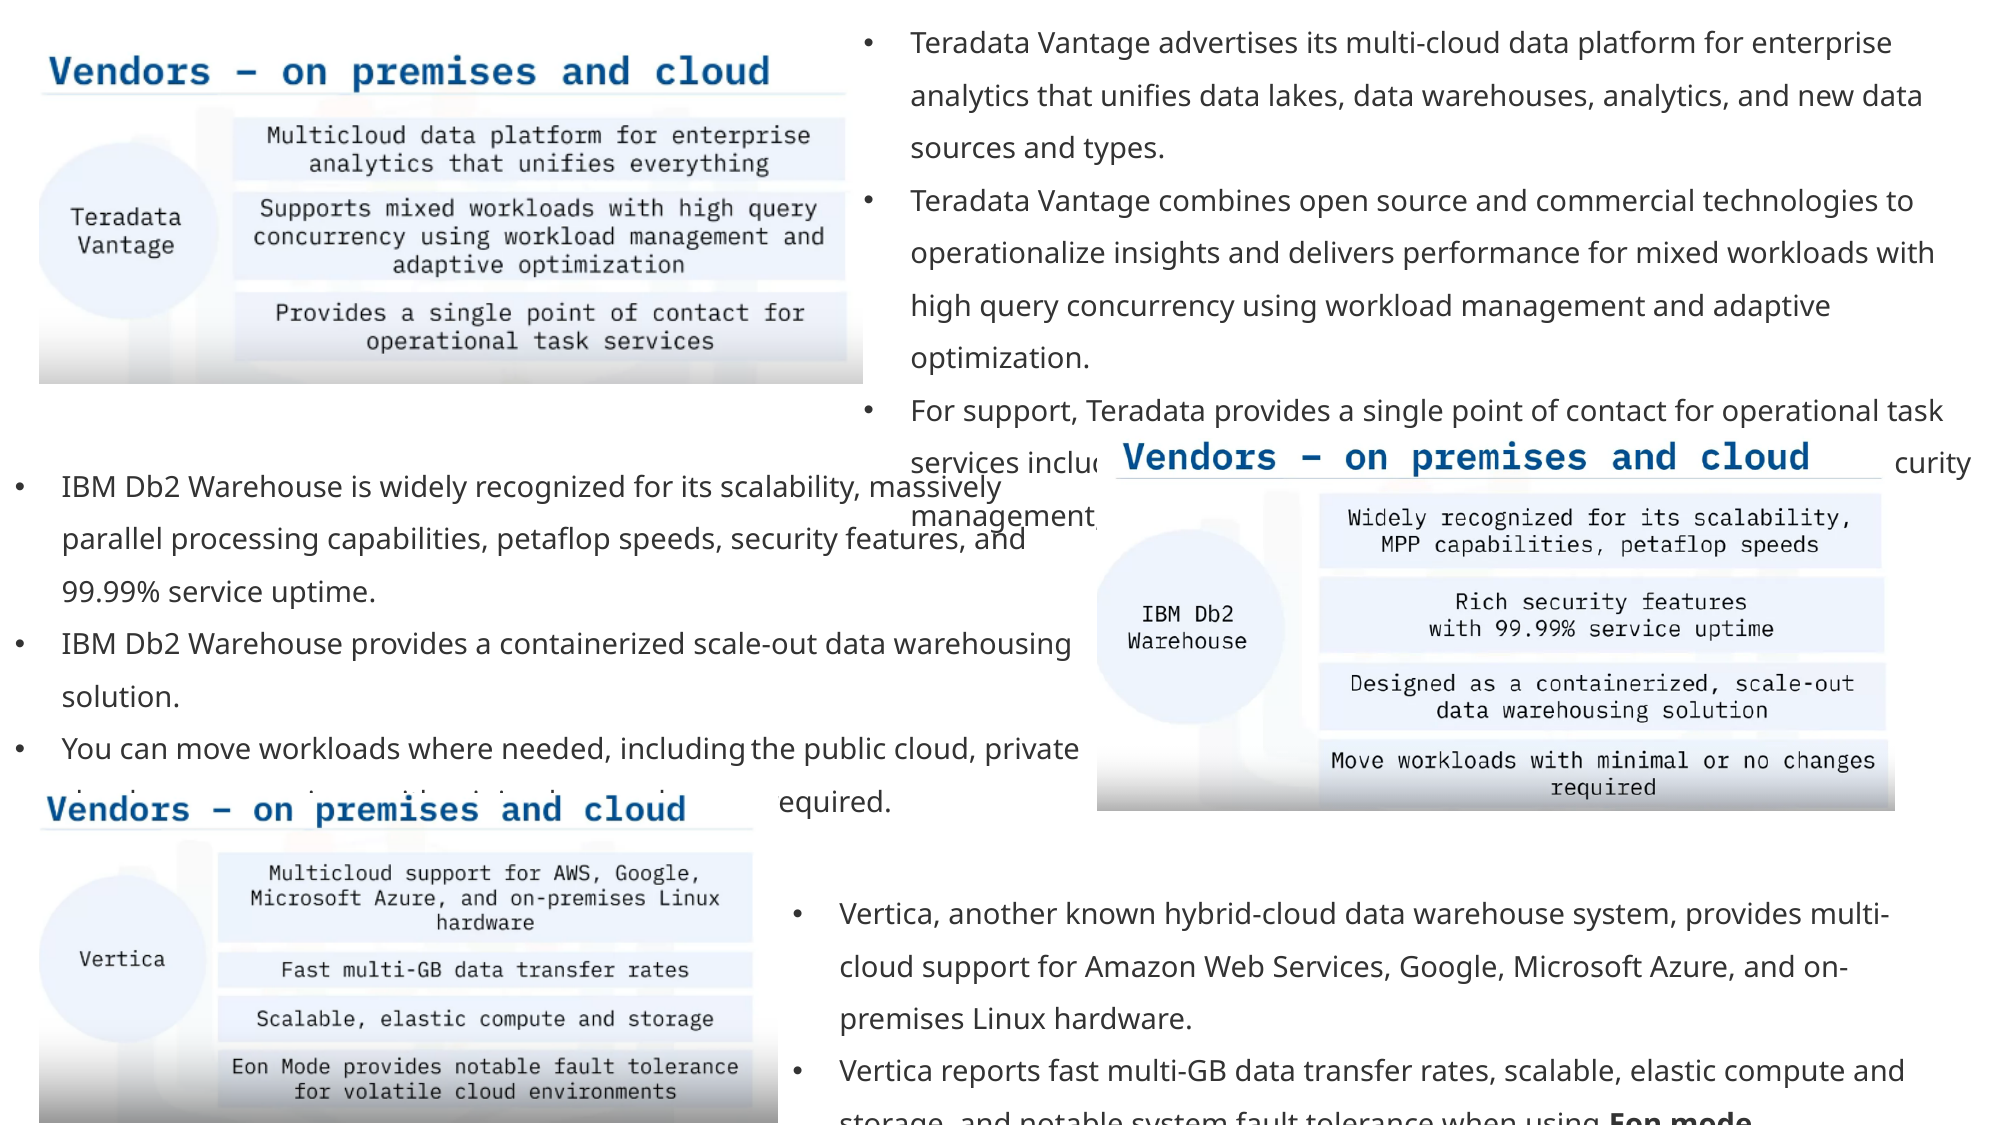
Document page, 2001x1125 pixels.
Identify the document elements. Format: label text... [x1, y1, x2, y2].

picture [39, 793, 778, 1123]
text_box Vertica, another known hybrid-cloud data warehouse system, provides multi-cloud support for Amazon Web Services, Google, Microsoft Azure, and on-premises Linux hardware. Vertica reports fast multi-GB data transfer rates, scalable, elastic compute and storage, and notable system fault tolerance when using Eon mode [777, 870, 1947, 1125]
text_box IBM Db2 Warehouse is widely recognized for its scalability, massively parallel processing capabilities, petaflop speeds, security features, and 99.99% service uptime. IBM Db2 Warehouse provides a containerized scale-out data warehousing solution. You can move workloads where needed, including the public cloud, private cloud, or on-premises--with minimal or no changes required. [0, 443, 1098, 826]
picture [39, 42, 863, 384]
text_box Teradata Vantage advertises its multi-cloud data platform for enterprise analytics that unifies data lakes, data warehouses, analytics, and new data sources and types. Teradata Vantage combines open source and commercial technologies to operationalize insights and delivers performance for mixed workloads with high query concurrency using workload management and adaptive optimization. For support, Teradata provides a single point of contact for operational task services including monitoring, change requests, performance tuning, security management, and reporting [848, 0, 2000, 540]
picture [1097, 430, 1895, 811]
